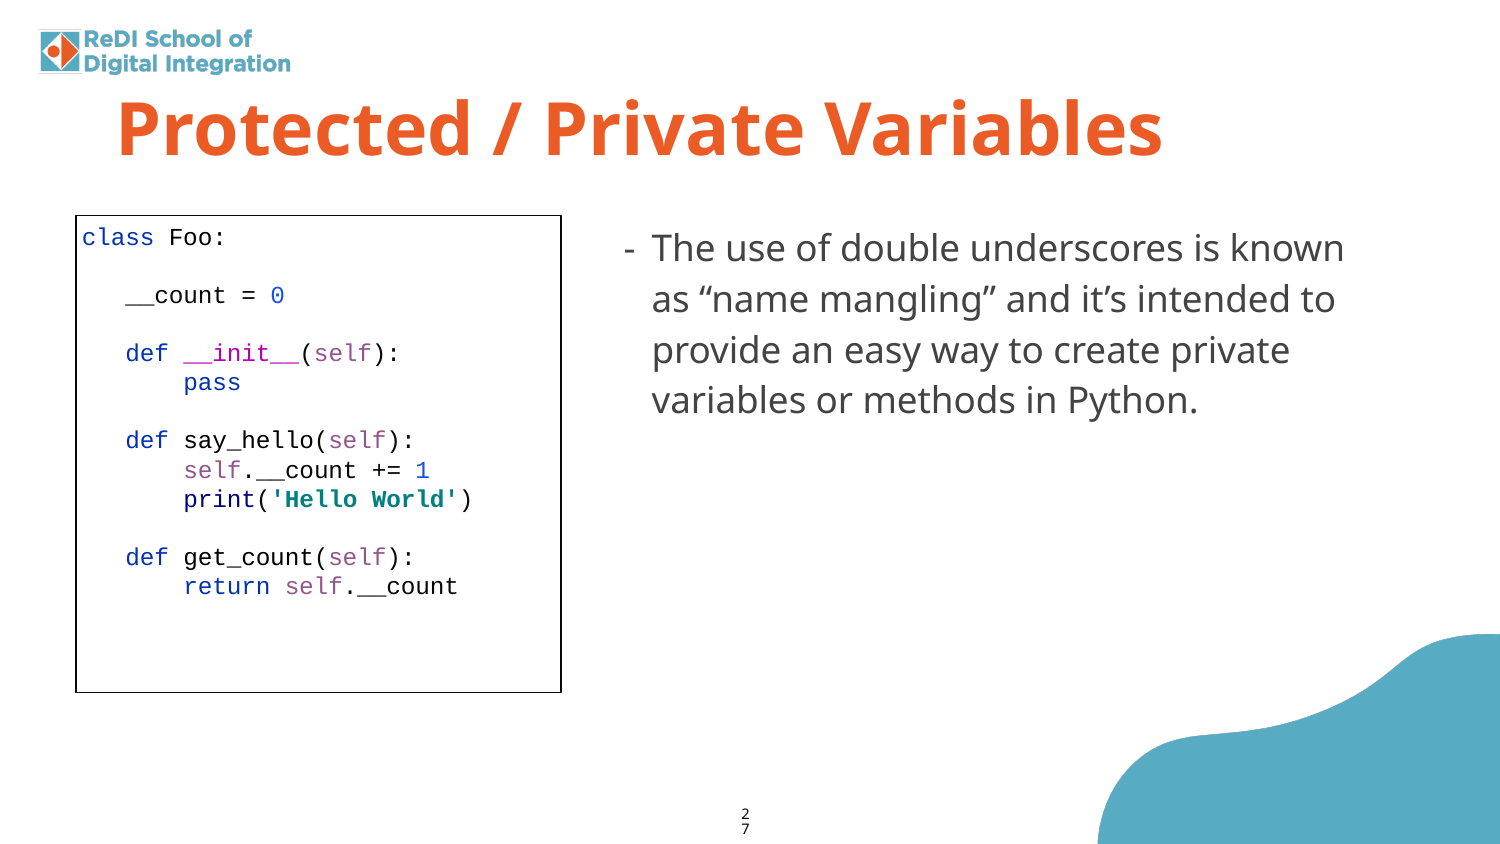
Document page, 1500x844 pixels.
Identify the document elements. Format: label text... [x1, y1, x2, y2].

picture [1097, 634, 1500, 844]
picture [38, 27, 291, 75]
text_box Protected / Private Variables [109, 93, 1332, 176]
text_box class Foo: __count = 0 def __init__(self): pass def say_hello(self): self.__count += 1 print('Hello World') def get_count(self): return self.__count [76, 215, 561, 693]
list The use of double underscores is known as “name mangling” and it’s intended to provide an easy way to create private variables or methods in Python. [620, 215, 1377, 750]
slide_number 27 [738, 332, 761, 829]
